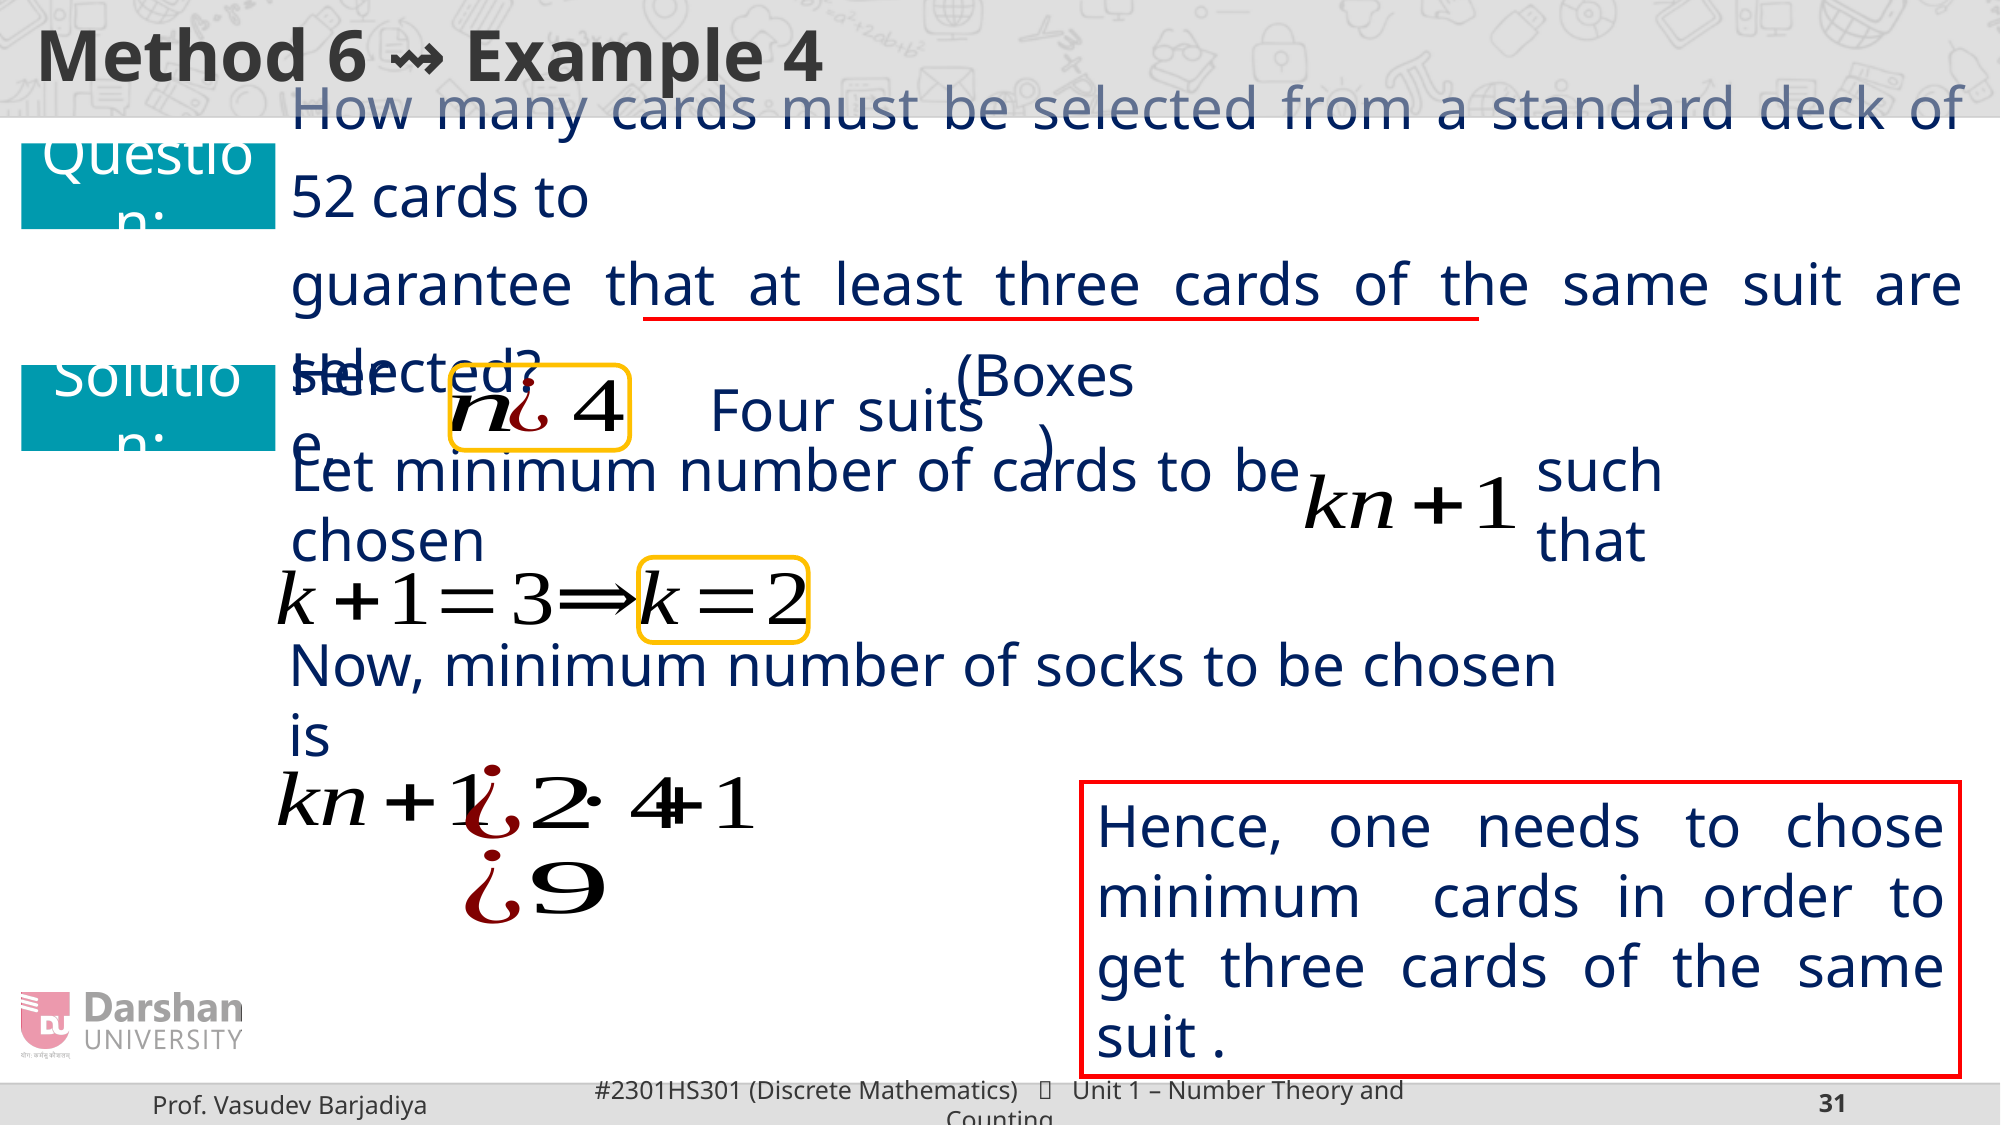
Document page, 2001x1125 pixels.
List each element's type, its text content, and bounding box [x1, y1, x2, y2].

text_box Now, minimum number of socks to be chosen is [273, 621, 1574, 776]
title Method 6 ⇝ Example 4 [0, 0, 2000, 117]
text_box Four suits [694, 365, 933, 451]
text_box Solution: [21, 365, 275, 451]
text_box (Boxes) [933, 331, 1159, 486]
text_box How many cards must be selected from a standard deck of 52 cards to guarantee that at least three cards of the same suit are selected? [275, 117, 1979, 412]
text_box such that [1521, 426, 1775, 581]
text_box Here, [275, 329, 429, 485]
text_box [449, 364, 631, 451]
text_box Let minimum number of cards to be chosen [275, 426, 1317, 581]
text_box Question: [21, 143, 276, 230]
text_box [638, 556, 809, 644]
